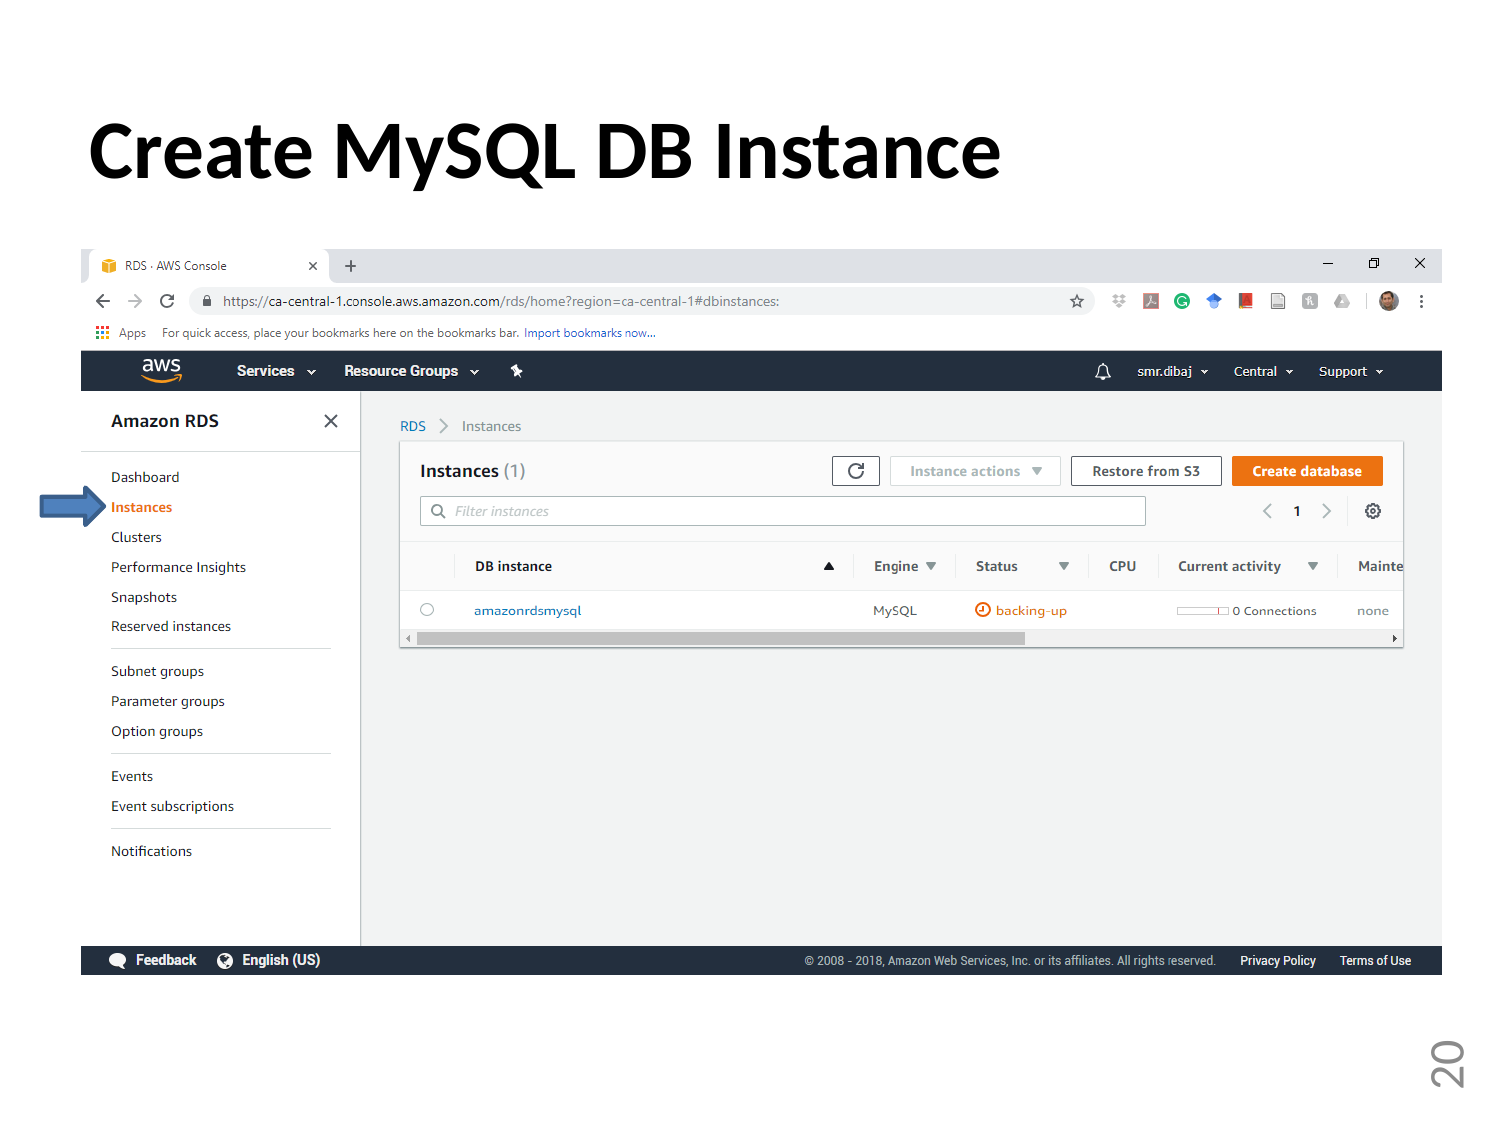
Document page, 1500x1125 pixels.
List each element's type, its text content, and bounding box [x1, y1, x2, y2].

picture [80, 249, 1442, 976]
slide_number 20 [1412, 1025, 1475, 1125]
text_box Create MySQL DB Instance [74, 87, 1438, 203]
text_box [39, 494, 75, 518]
